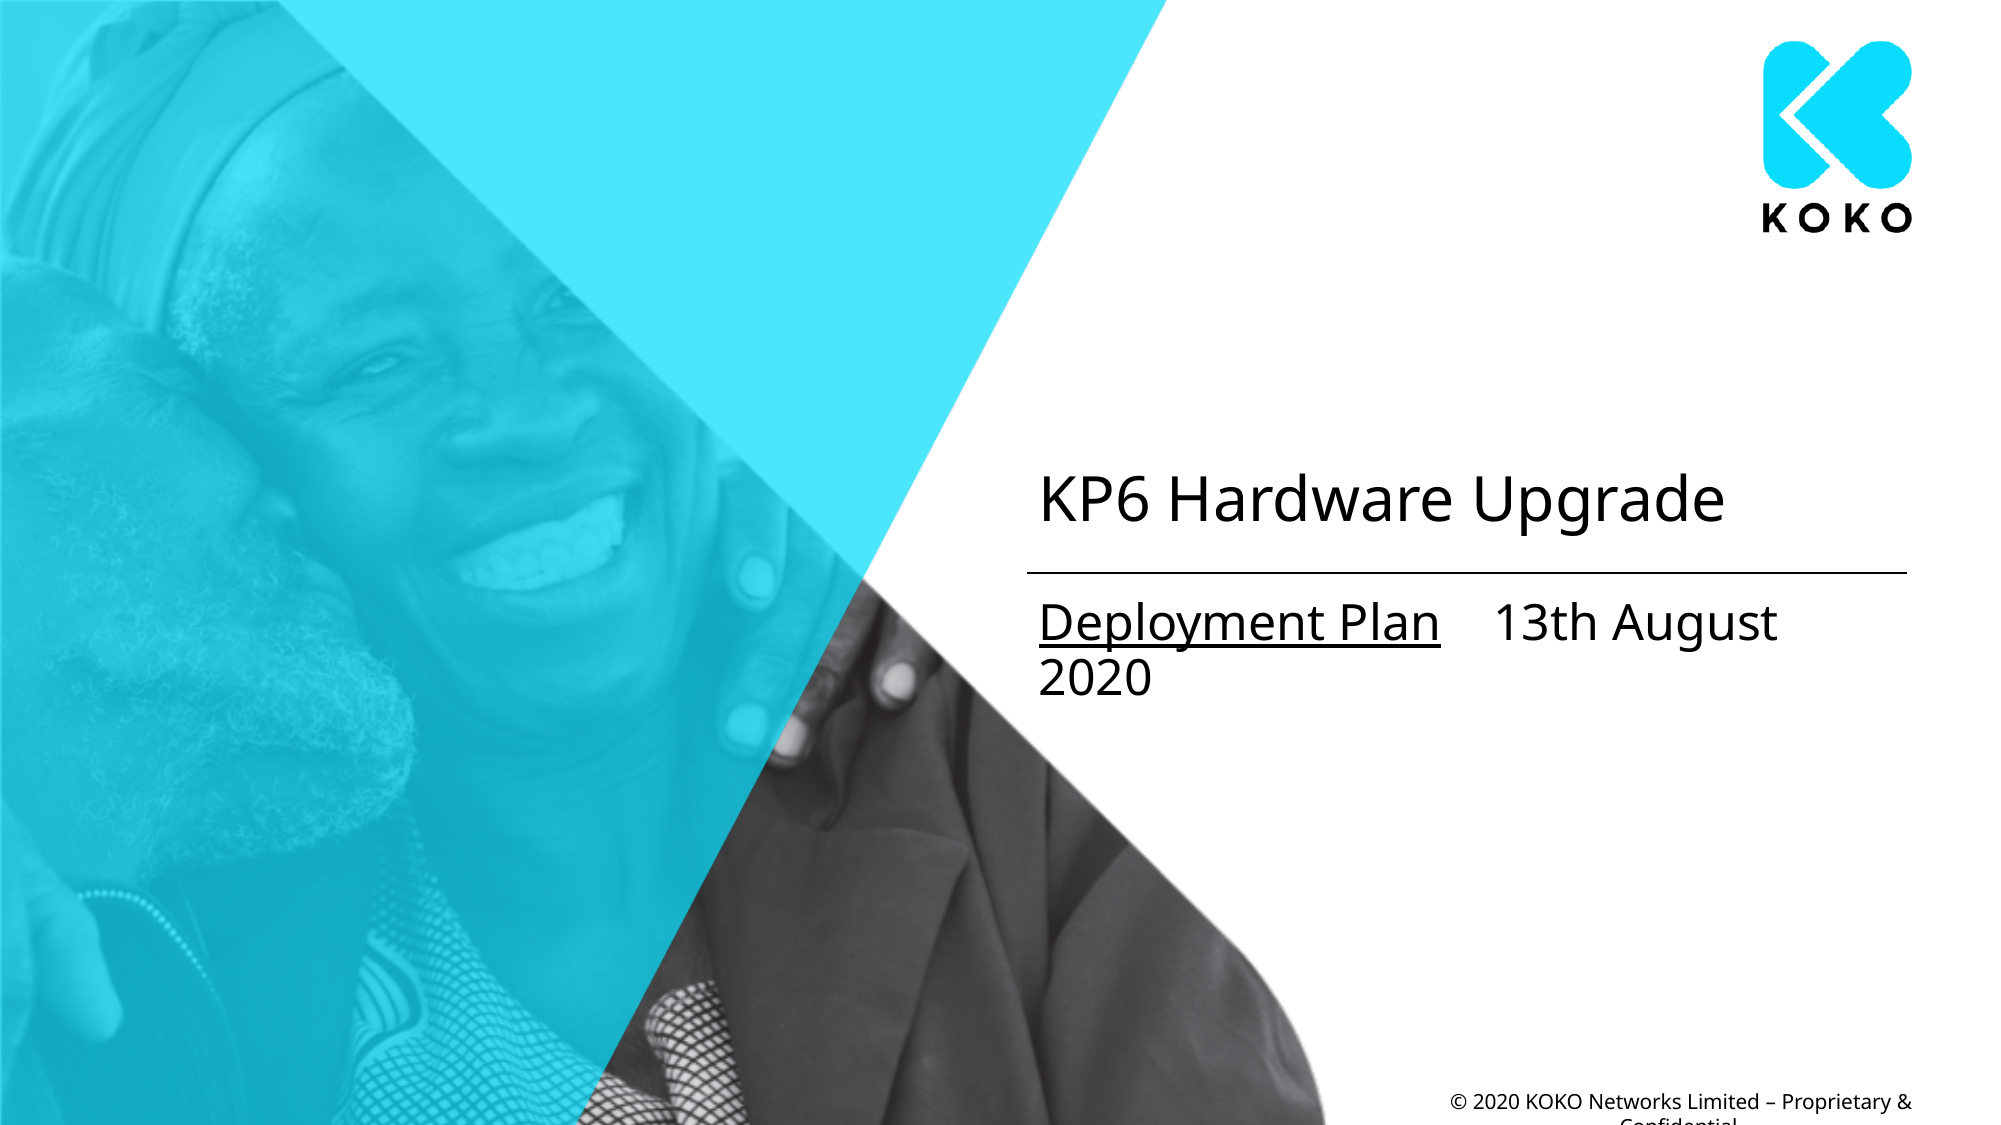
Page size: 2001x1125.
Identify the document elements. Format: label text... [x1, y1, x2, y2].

title KP6 Hardware Upgrade [1023, 439, 1995, 563]
picture [0, 0, 1328, 1125]
subtitle Deployment Plan 13th August 2020 [1023, 583, 1905, 665]
picture [1710, 17, 1960, 266]
